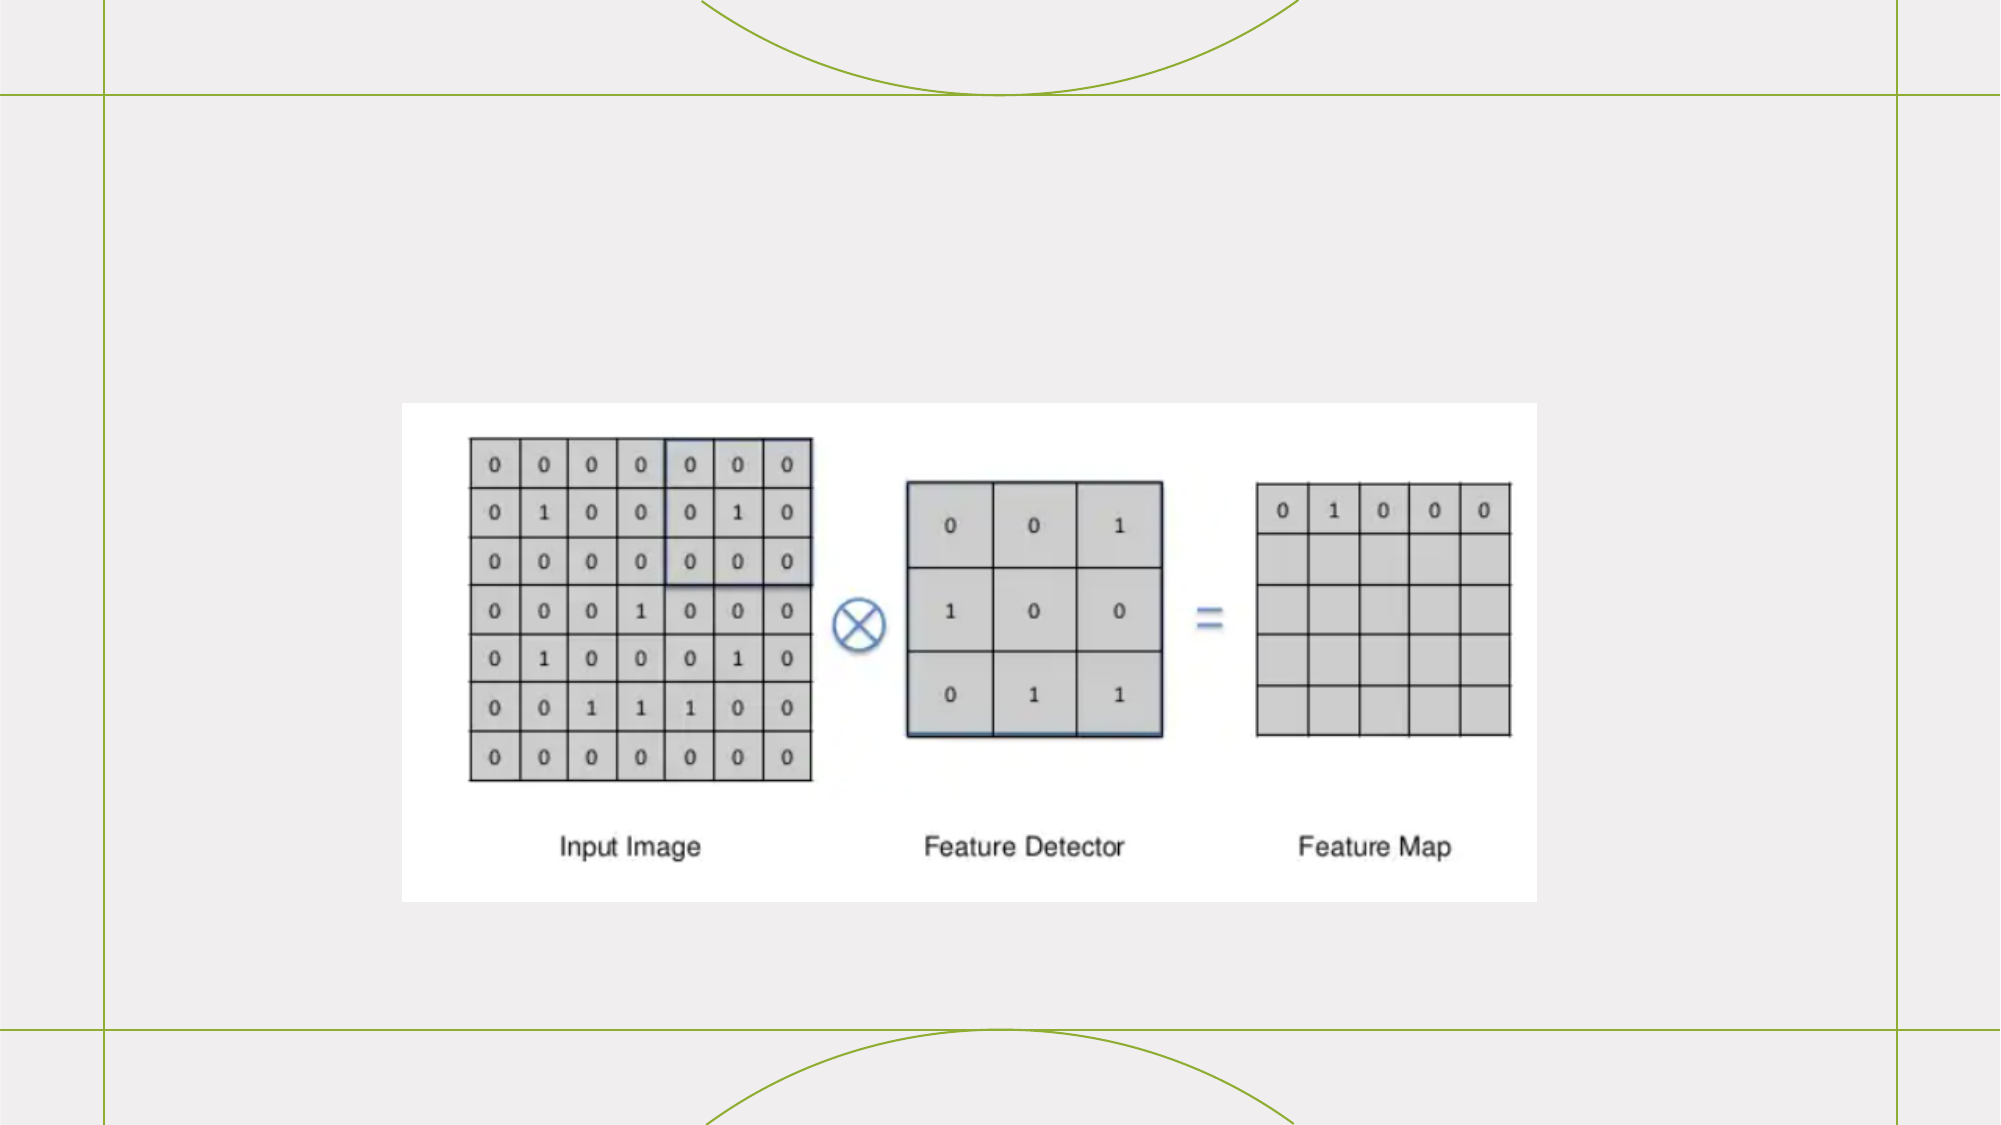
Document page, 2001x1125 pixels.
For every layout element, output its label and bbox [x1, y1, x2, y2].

picture [402, 403, 1537, 902]
